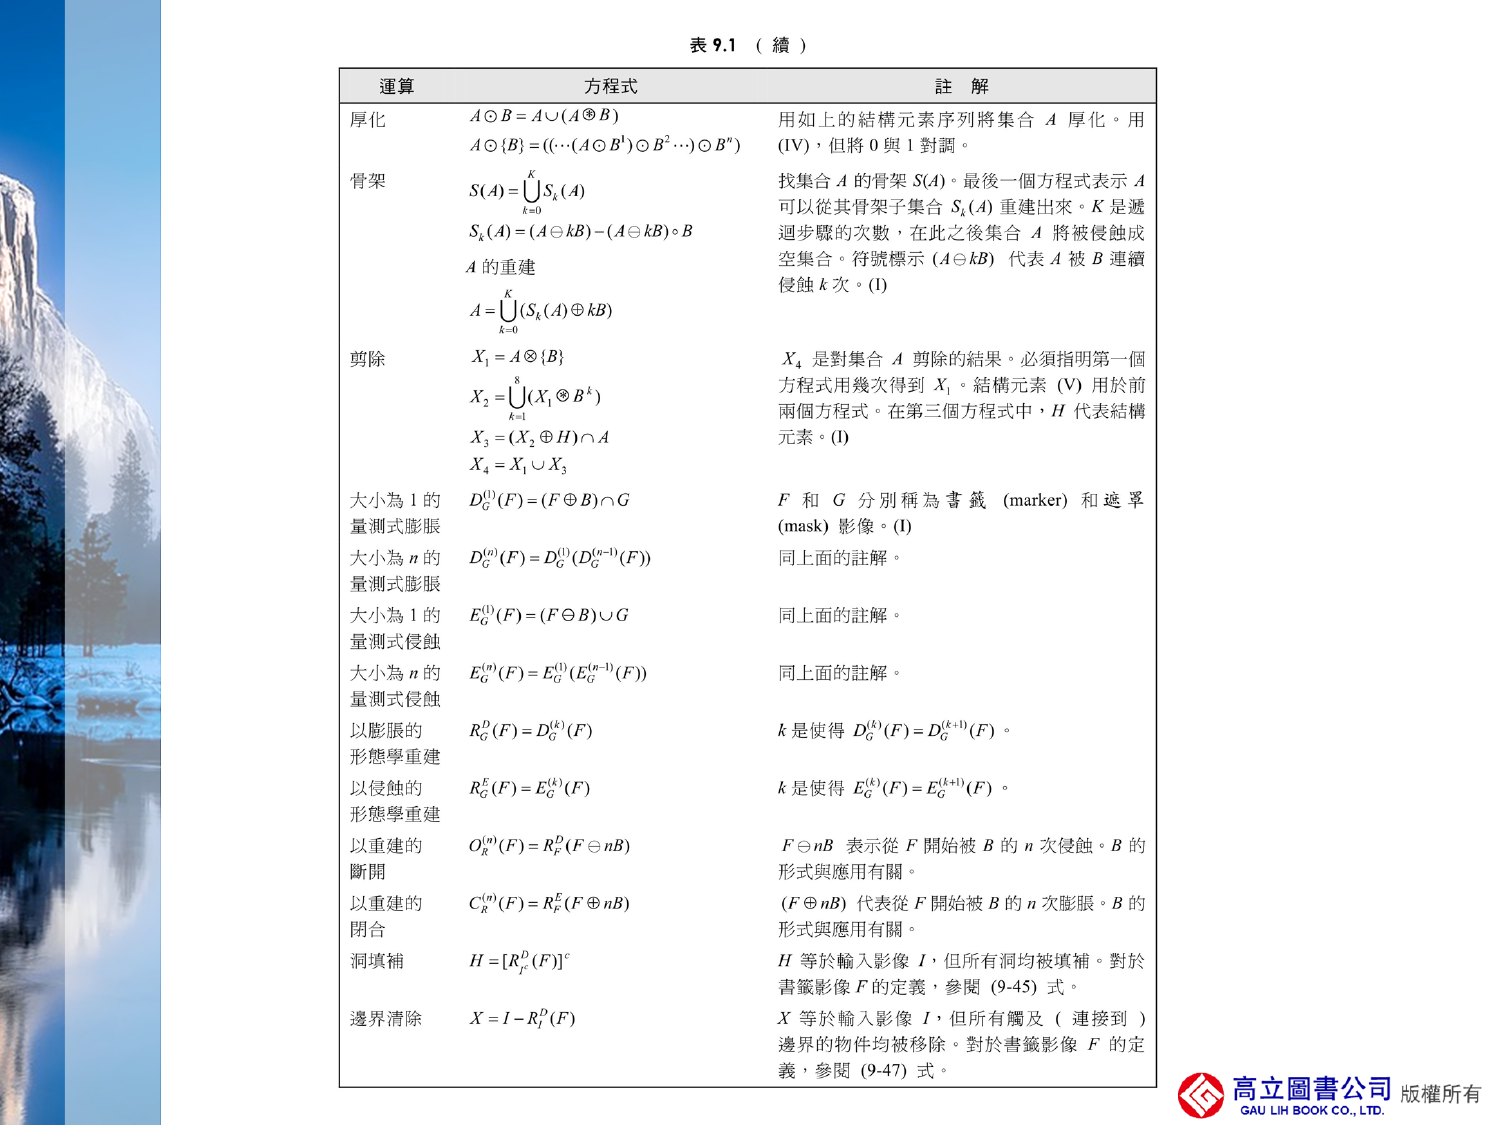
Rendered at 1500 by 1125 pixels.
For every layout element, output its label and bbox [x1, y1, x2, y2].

picture [1178, 1065, 1500, 1125]
picture [0, 0, 64, 1125]
picture [333, 30, 1164, 1095]
